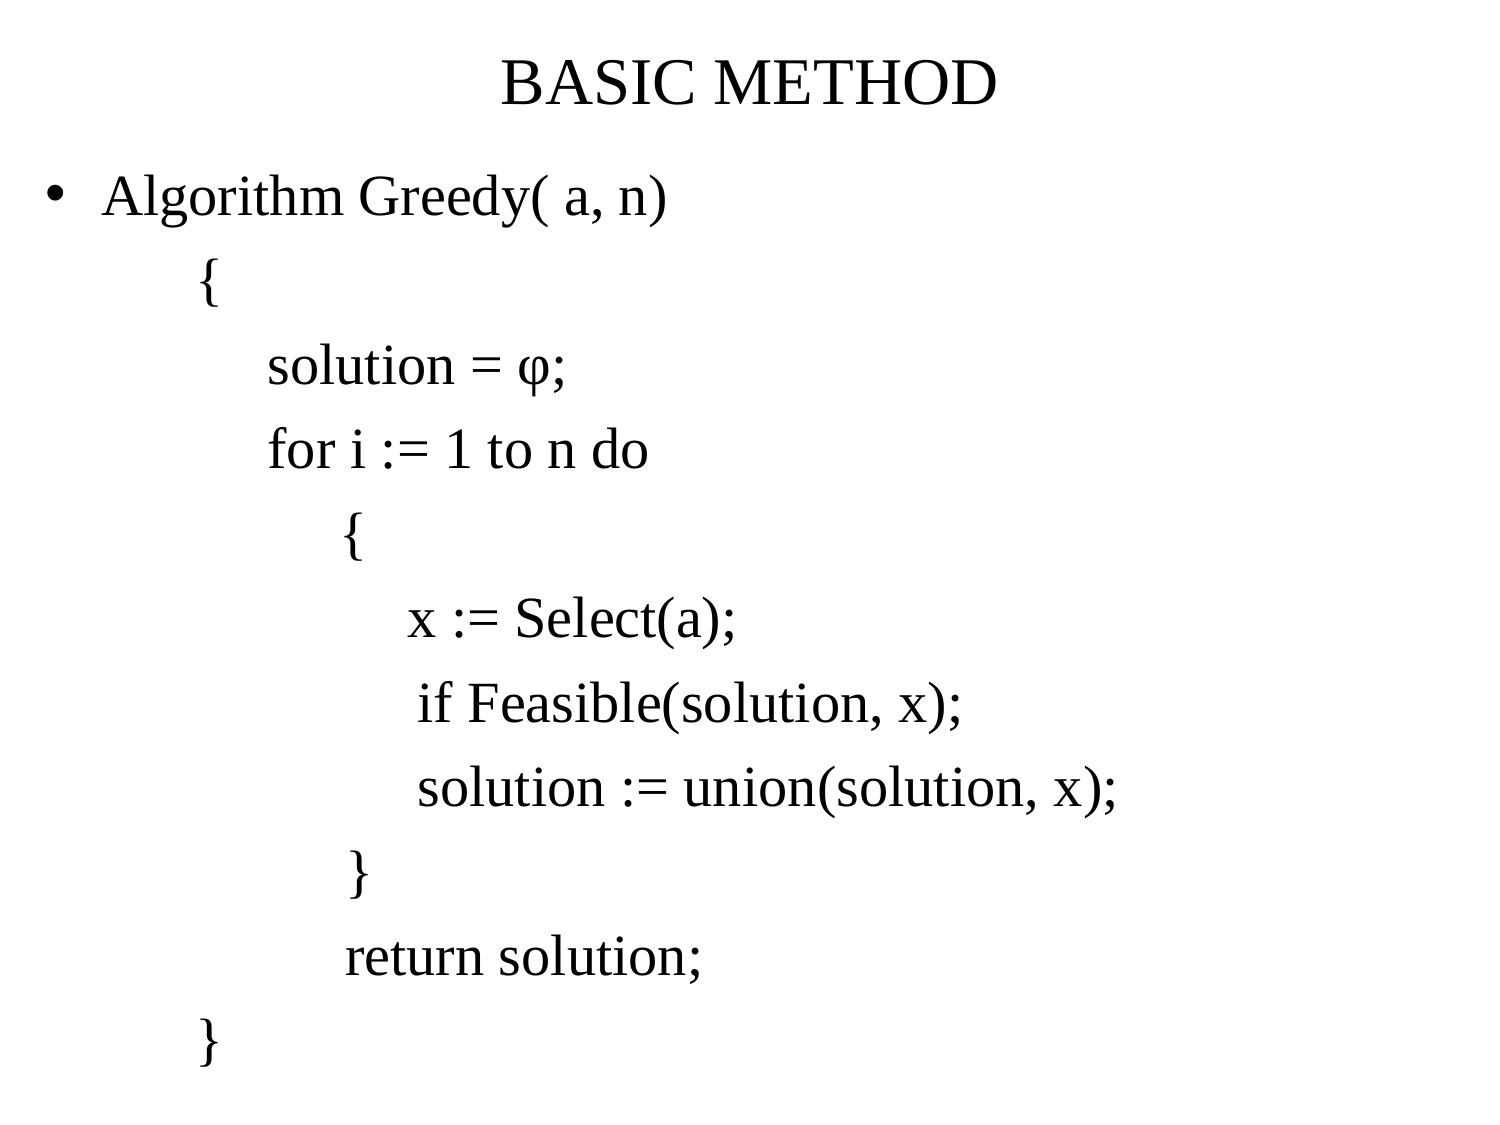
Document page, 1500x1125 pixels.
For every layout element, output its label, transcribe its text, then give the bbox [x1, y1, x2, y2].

title BASIC METHOD [74, 11, 1426, 143]
list Algorithm Greedy( a, n) { solution = φ; for i := 1 to n do { x := Select(a); if Feasible(solution, x); solution := union(solution, x); } return solution; } [36, 149, 1476, 1088]
